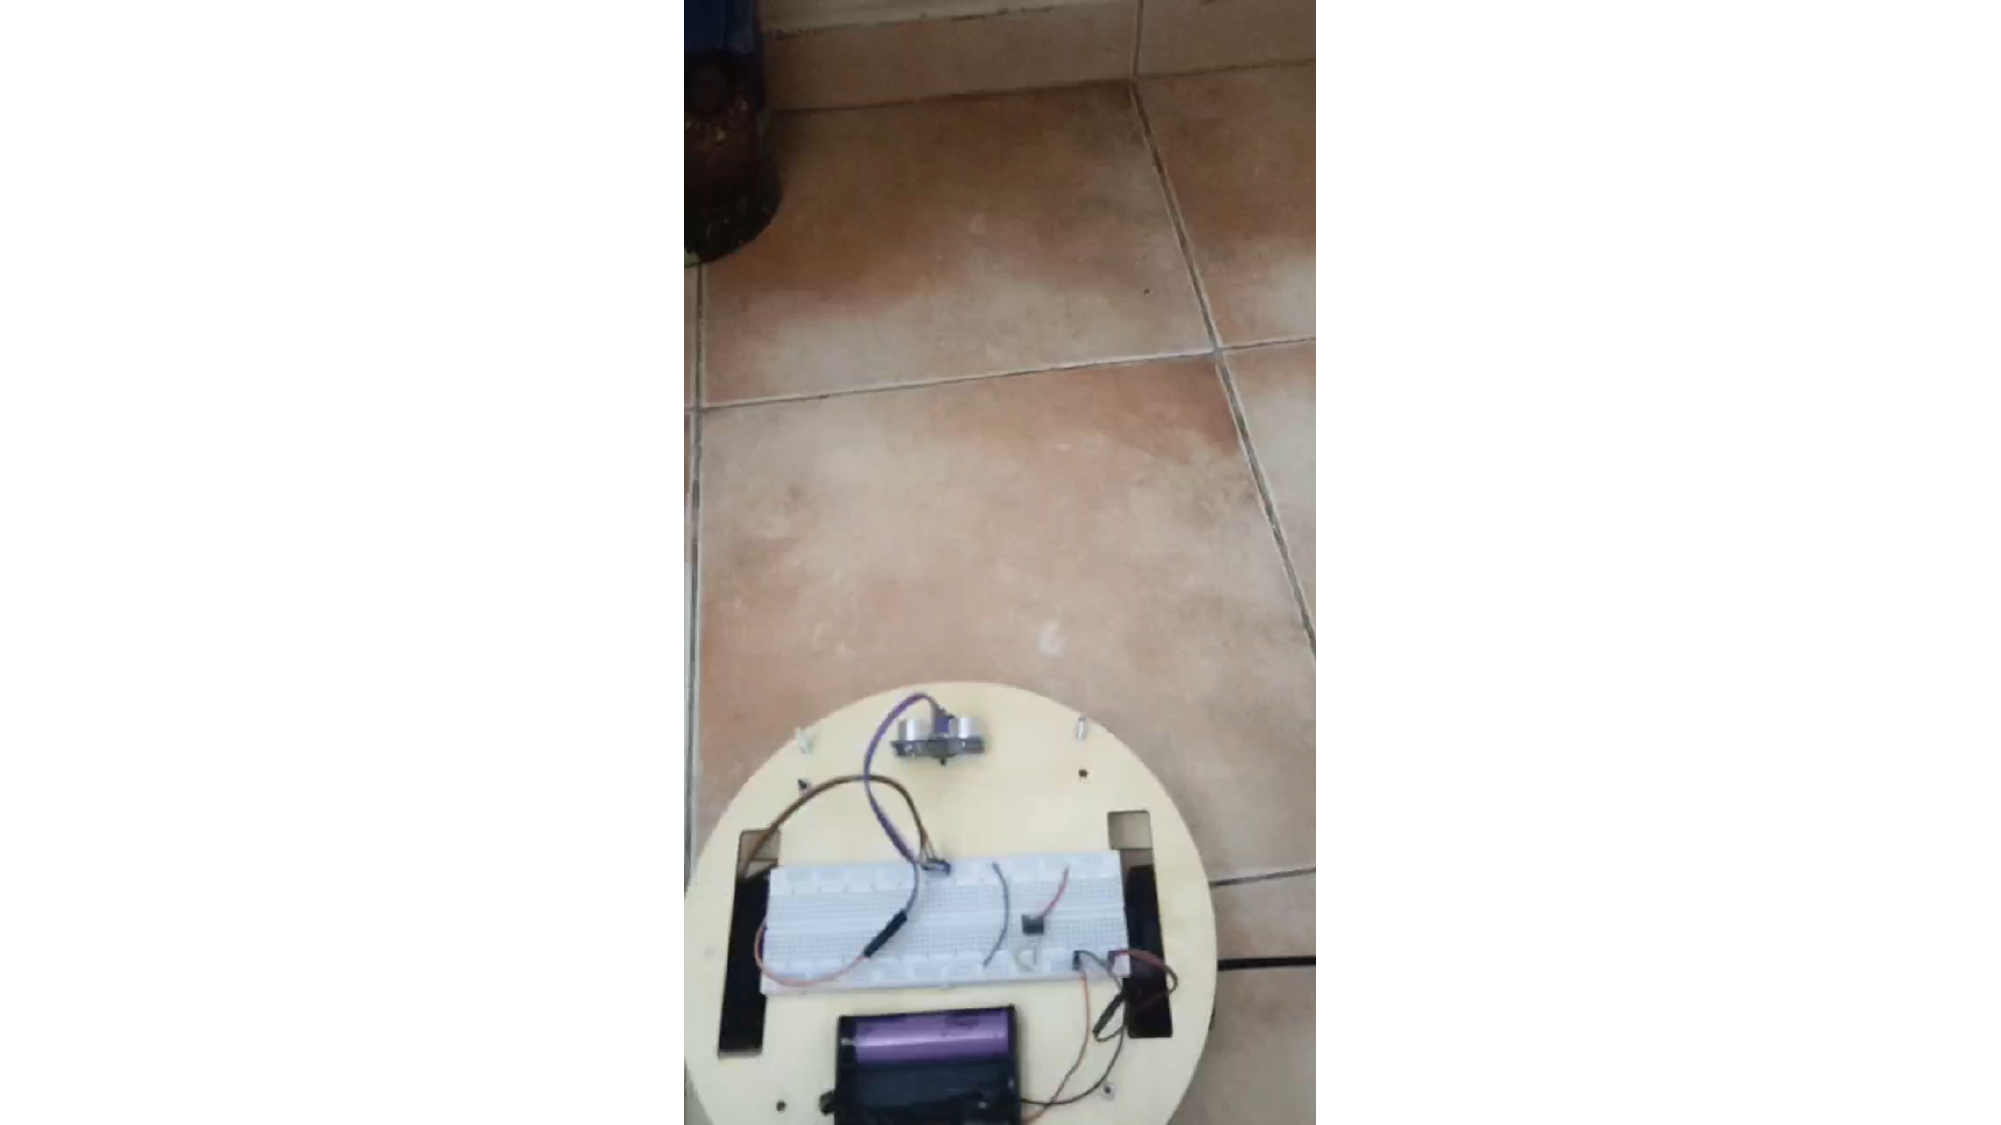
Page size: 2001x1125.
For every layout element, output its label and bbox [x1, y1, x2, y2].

text_box [683, 0, 1317, 1125]
